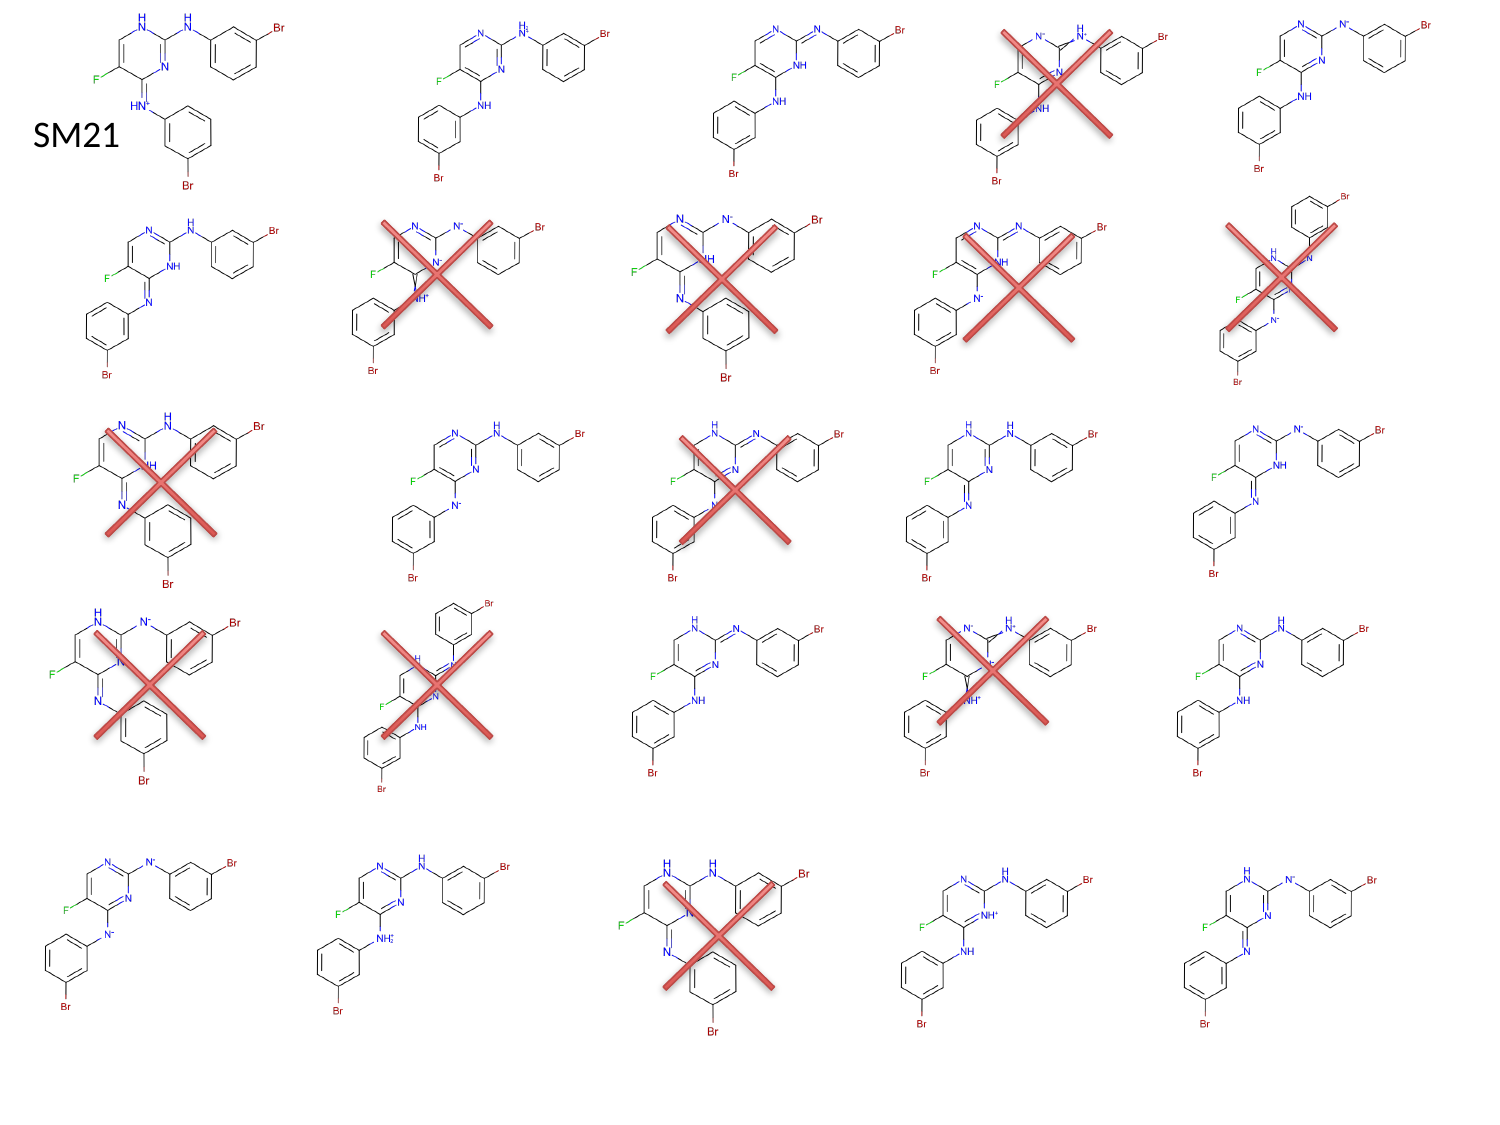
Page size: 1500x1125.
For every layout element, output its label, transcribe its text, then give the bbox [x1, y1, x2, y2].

picture [32, 0, 302, 810]
text_box SM21 [18, 102, 71, 162]
picture [1168, 834, 1394, 1060]
picture [601, 834, 827, 1060]
picture [316, 0, 1448, 810]
picture [884, 834, 1110, 1060]
picture [28, 821, 255, 1048]
picture [301, 821, 527, 1048]
